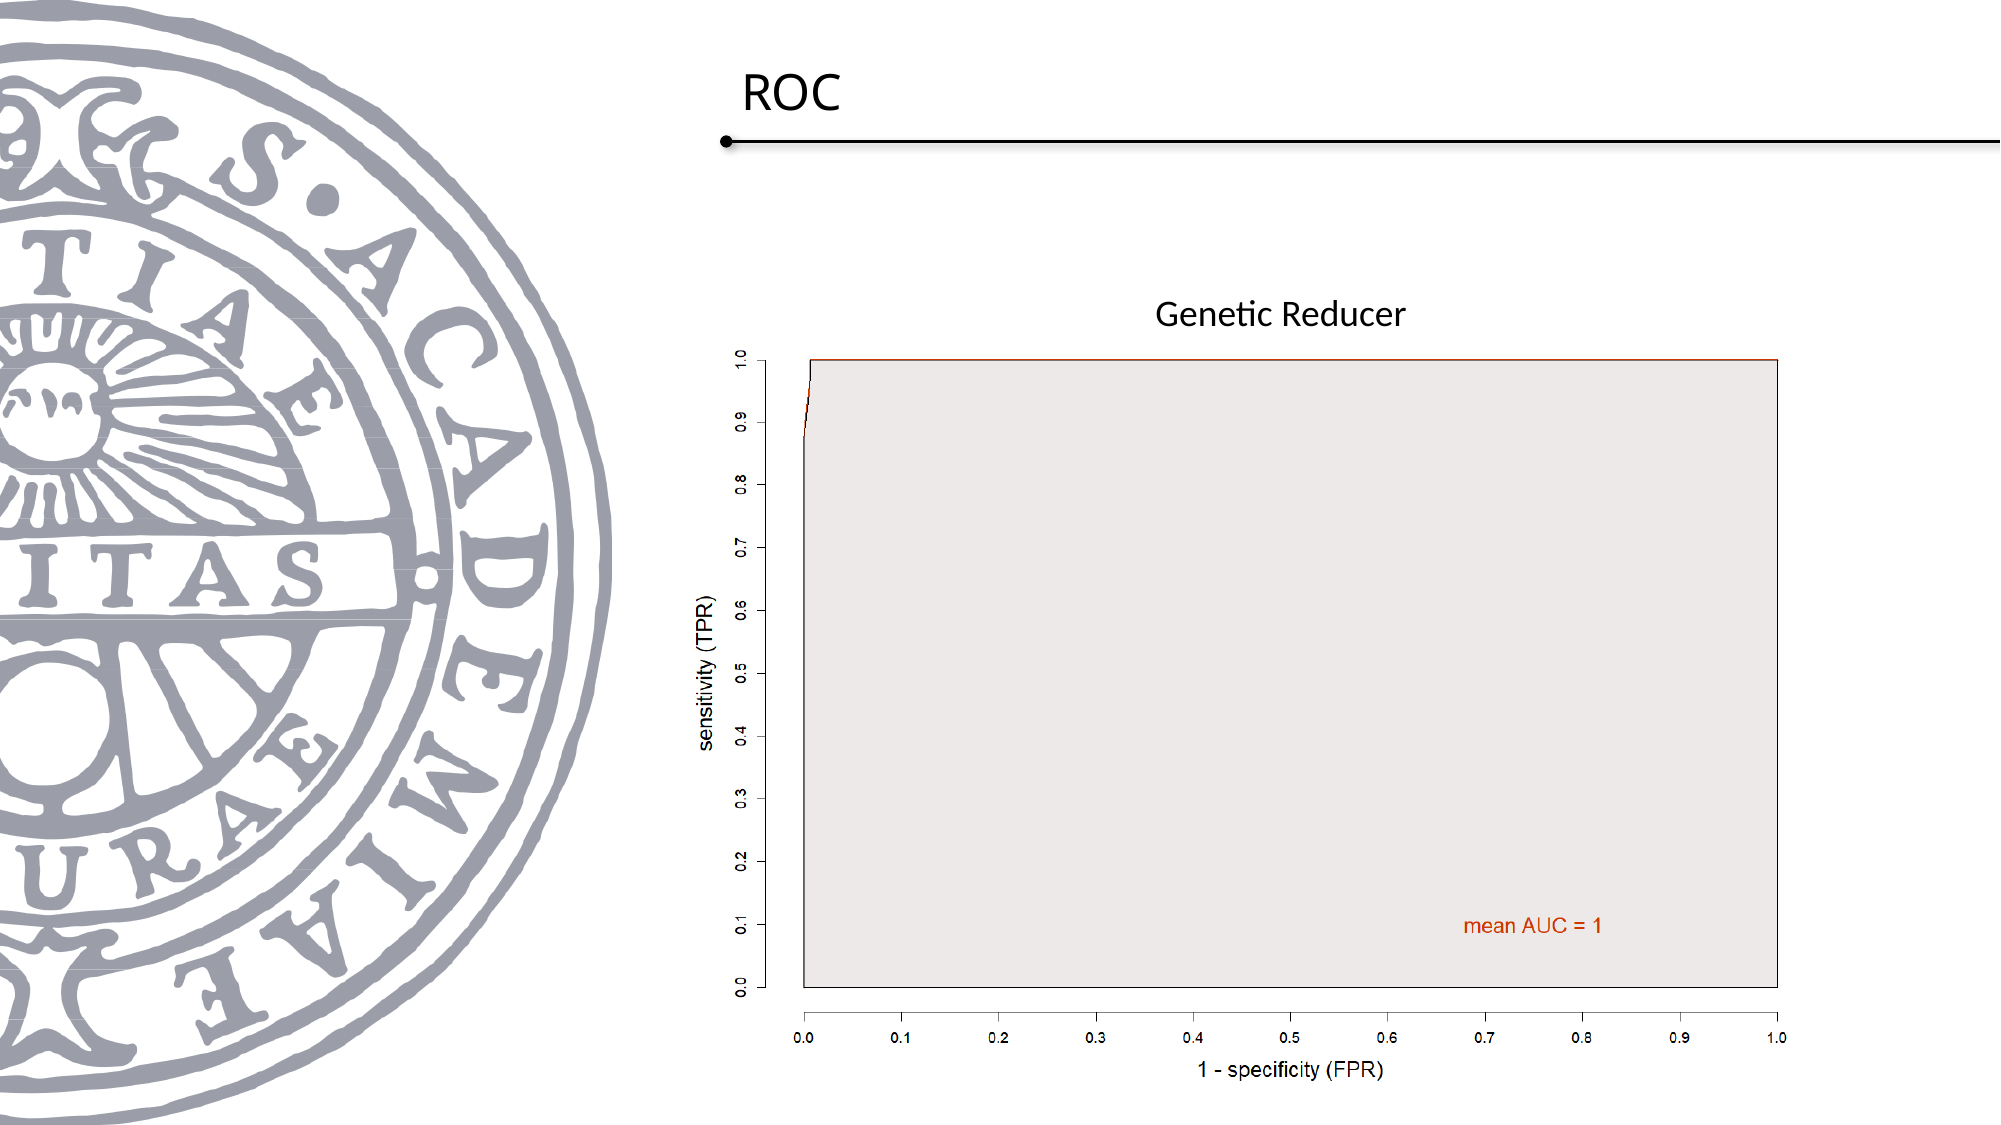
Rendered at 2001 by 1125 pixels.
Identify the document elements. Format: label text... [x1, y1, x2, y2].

picture [0, 0, 612, 1125]
picture [695, 265, 1851, 1098]
text_box ROC [726, 53, 1895, 129]
